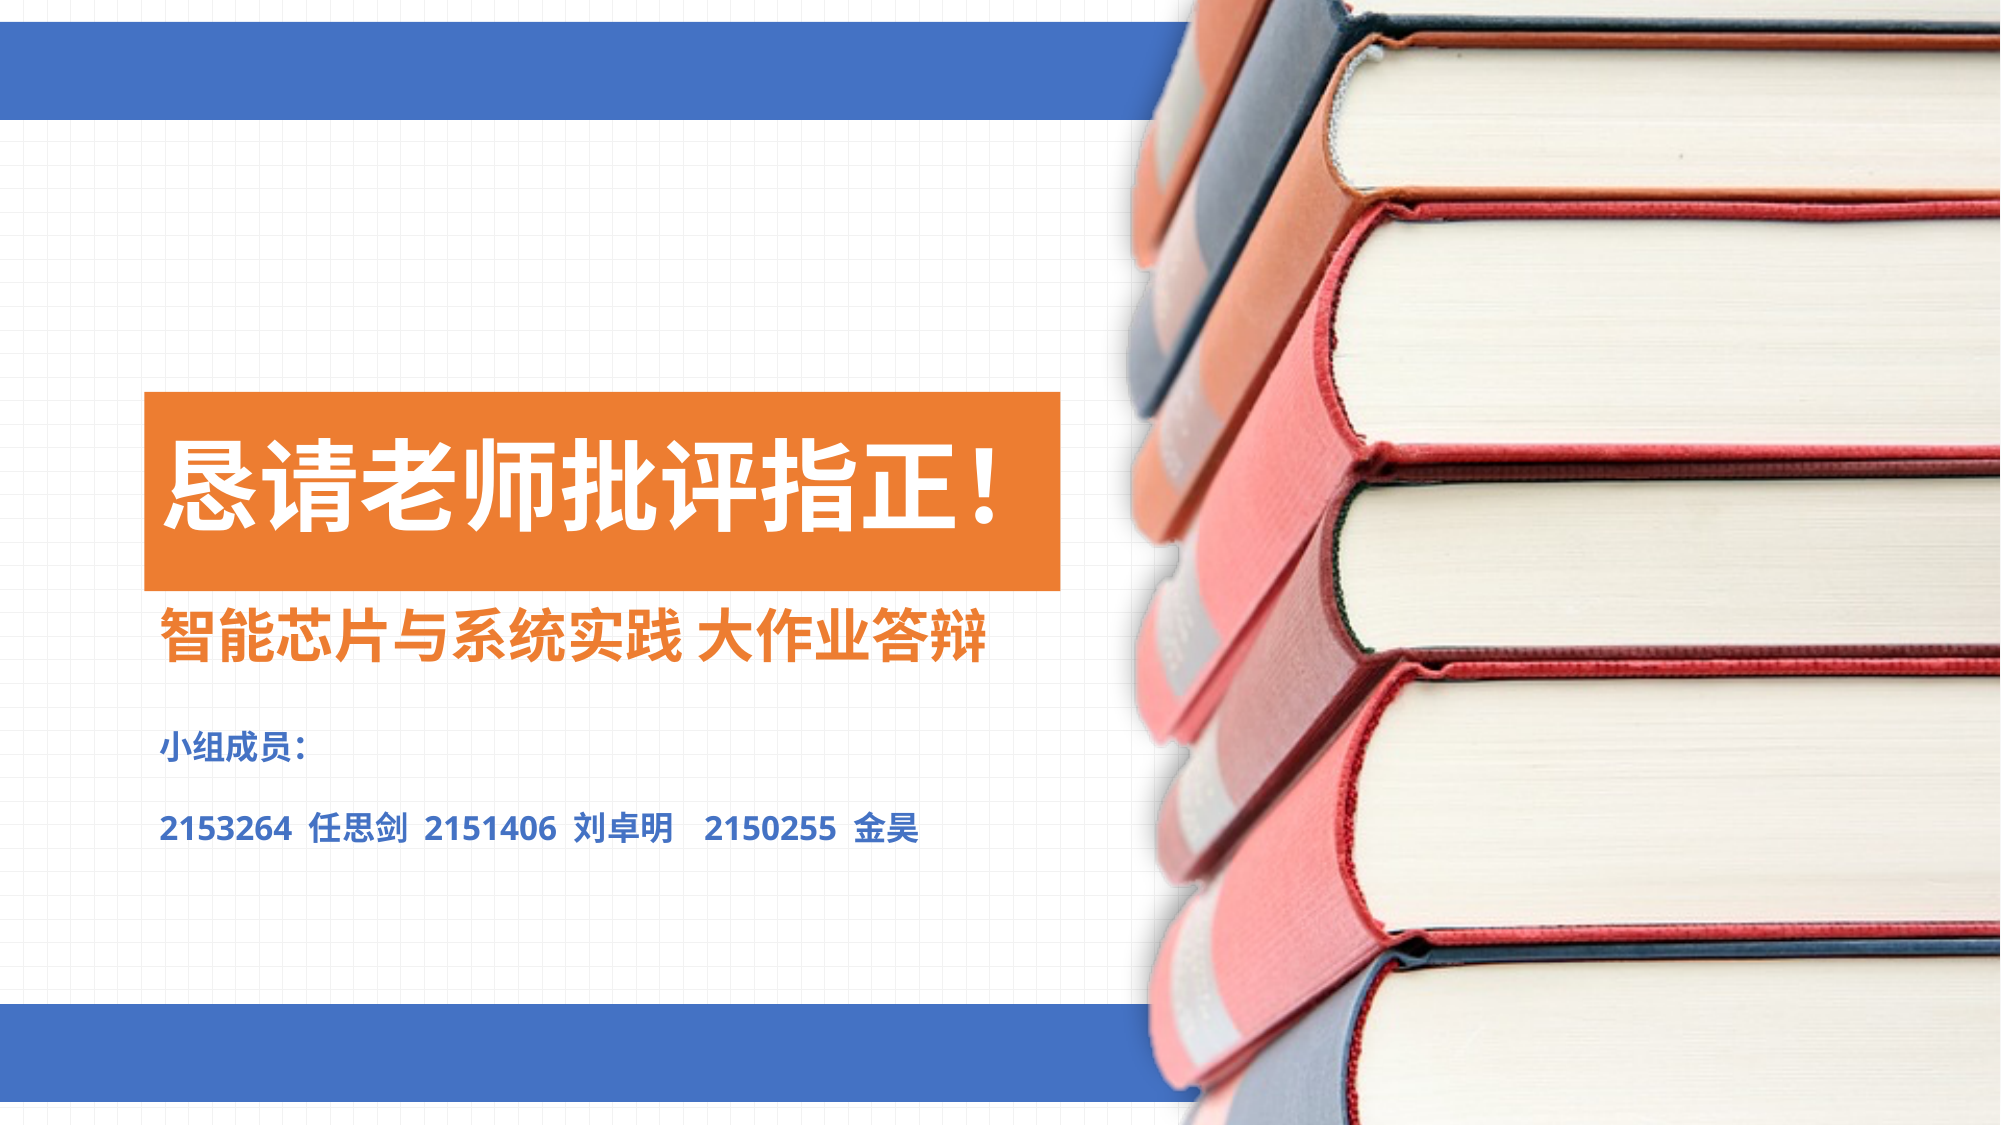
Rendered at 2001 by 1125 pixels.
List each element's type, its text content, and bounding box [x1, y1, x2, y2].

picture [1105, 0, 2000, 1125]
list 小组成员： 2153264 任思剑 2151406 刘卓明 2150255 金昊 [144, 698, 983, 947]
list 恳请老师批评指正！ [144, 391, 1061, 592]
list 智能芯片与系统实践 大作业答辩 [144, 591, 1037, 687]
